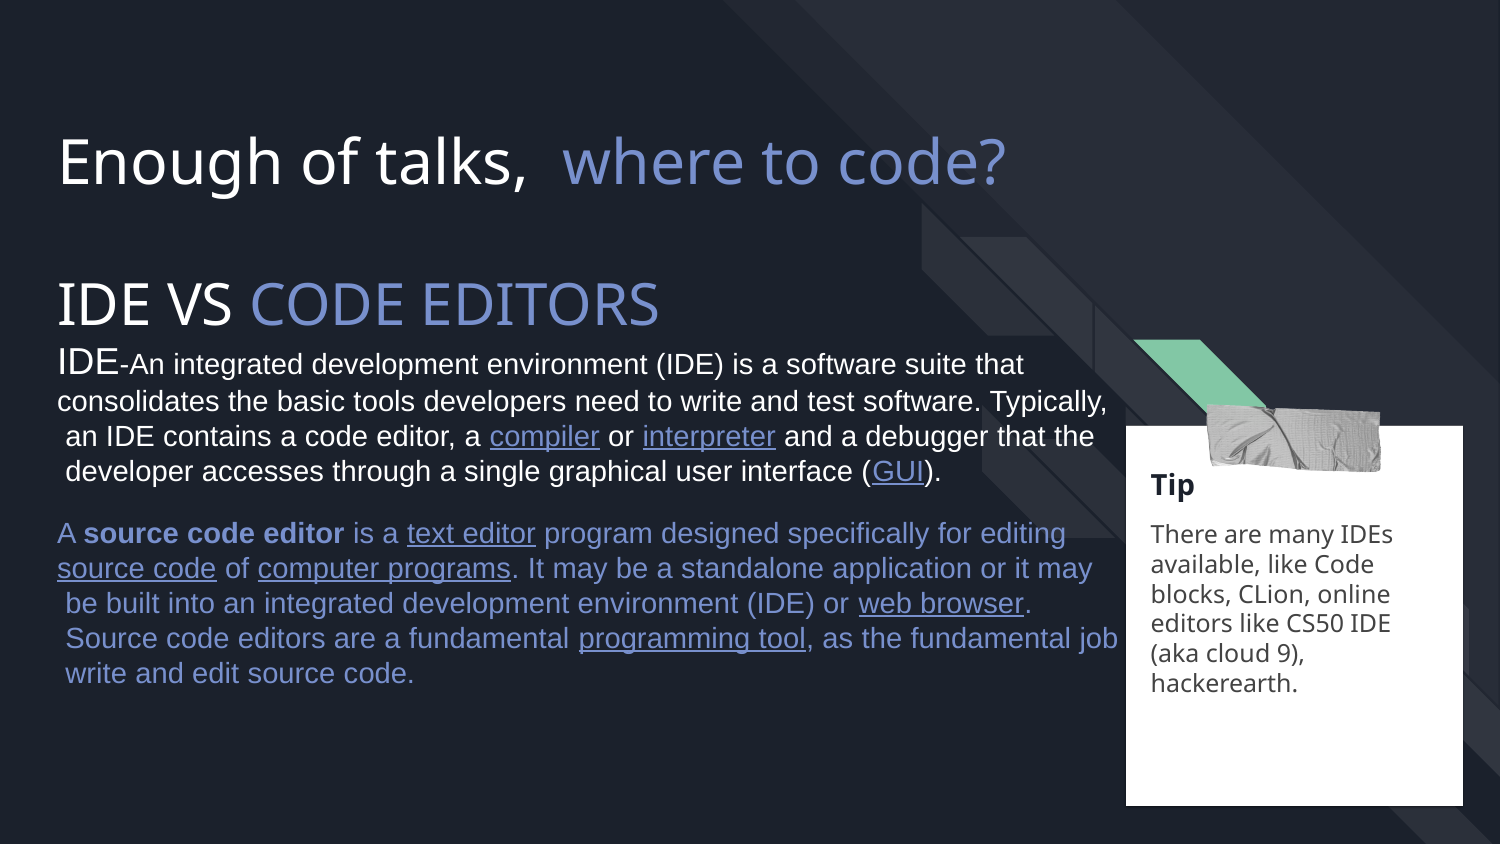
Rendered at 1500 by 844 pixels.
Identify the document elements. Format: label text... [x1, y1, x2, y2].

title Enough of talks, where to code? IDE VS CODE EDITORS IDE-An integrated development environment (IDE) is a software suite that consolidates the basic tools developers need to write and test software. Typically, an IDE contains a code editor, a compiler or interpreter and a debugger that the developer accesses through a single graphical user interface (GUI). A source code editor is a text editor program designed specifically for editing source code of computer programs. It may be a standalone application or it may be built into an integrated development environment (IDE) or web browser. Source code editors are a fundamental programming tool, as the fundamental job of programmers is to write and edit source code. [42, 107, 1458, 737]
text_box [1112, 403, 1476, 821]
